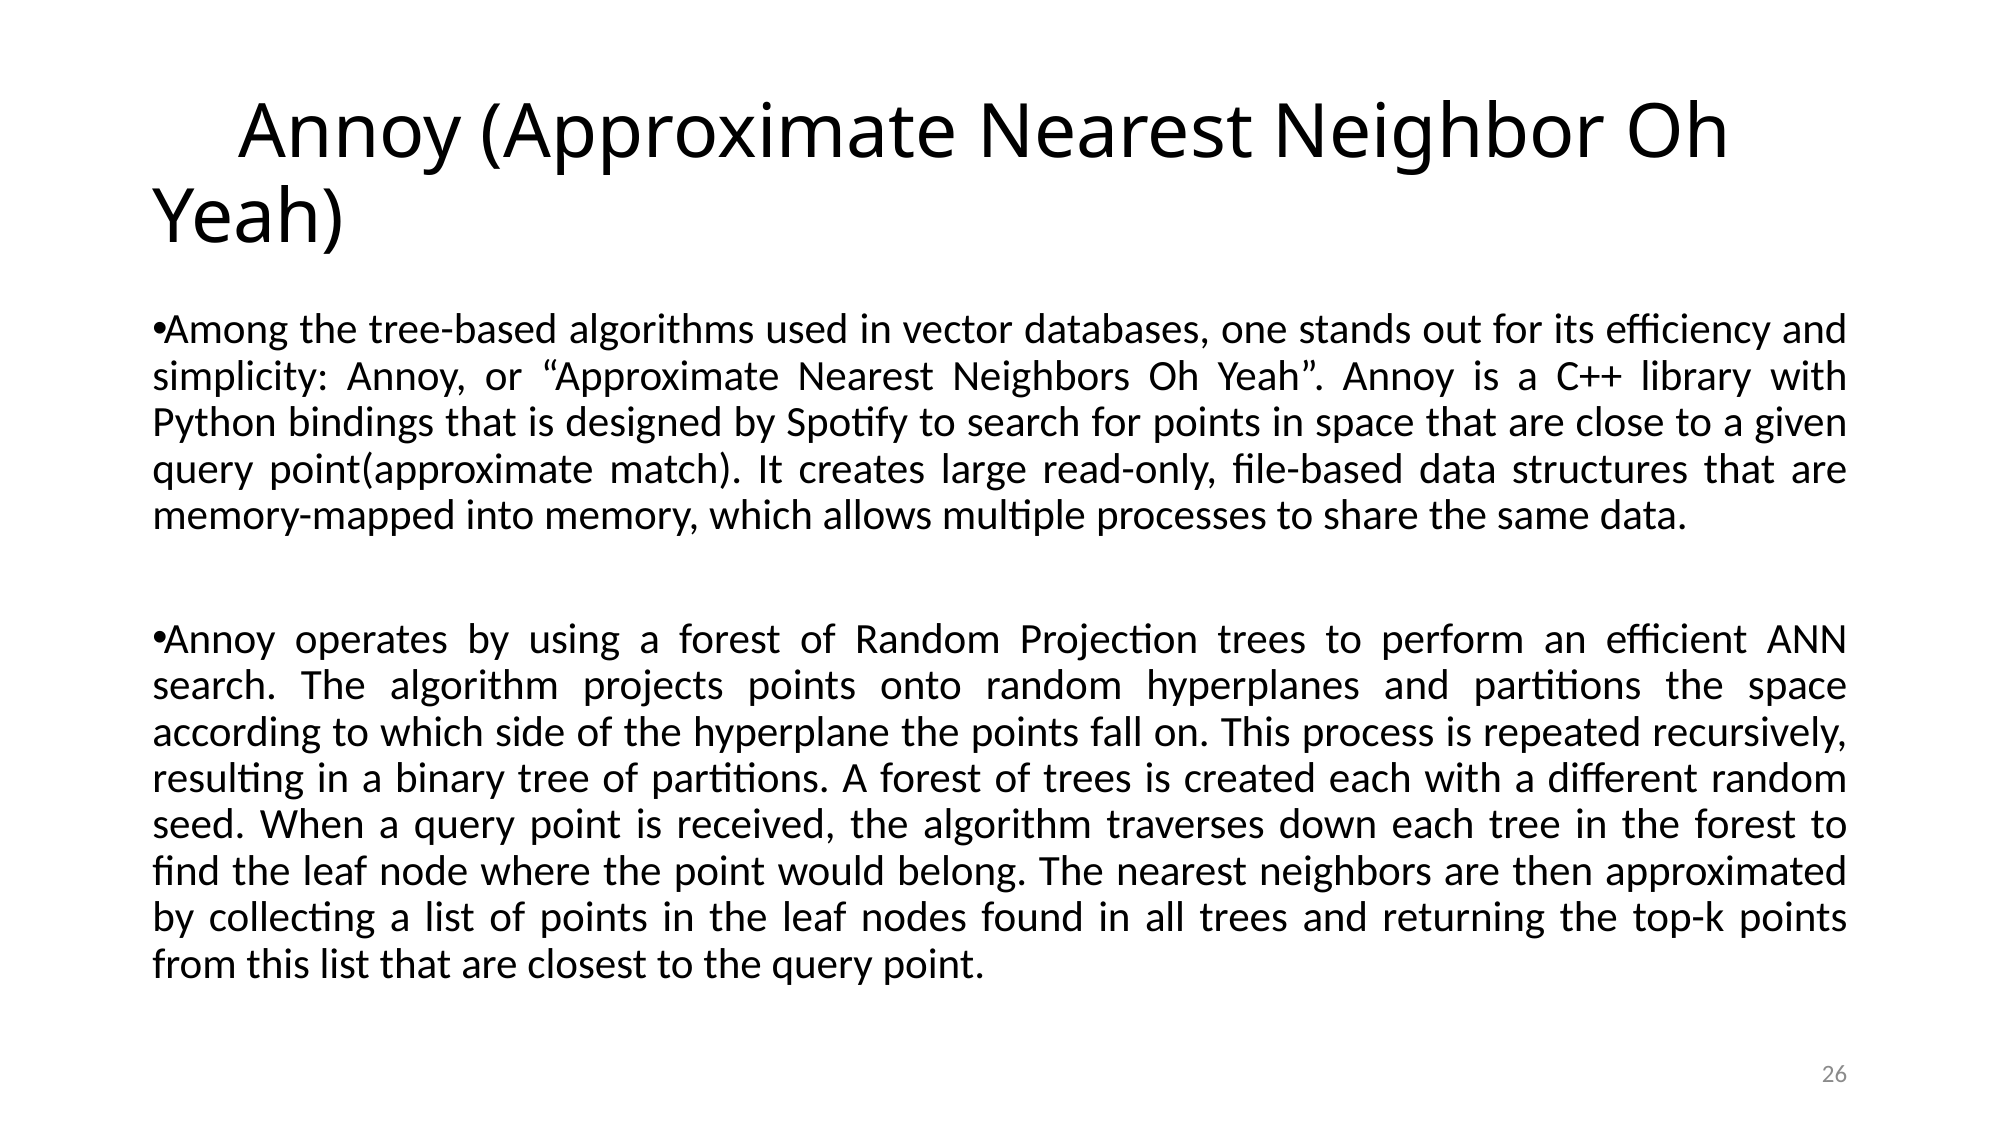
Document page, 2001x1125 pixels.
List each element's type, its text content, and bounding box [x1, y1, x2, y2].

title Annoy (Approximate Nearest Neighbor Oh Yeah) [137, 59, 1863, 278]
list Among the tree-based algorithms used in vector databases, one stands out for its efficiency and simplicity: Annoy, or “Approximate Nearest Neighbors Oh Yeah”. Annoy is a C++ library with Python bindings that is designed by Spotify to search for points in space that are close to a given query point(approximate match). It creates large read-only, file-based data structures that are memory-mapped into memory, which allows multiple processes to share the same data. Annoy operates by using a forest of Random Projection trees to perform an efficient ANN search. The algorithm projects points onto random hyperplanes and partitions the space according to which side of the hyperplane the points fall on. This process is repeated recursively, resulting in a binary tree of partitions. A forest of trees is created each with a different random seed. When a query point is received, the algorithm traverses down each tree in the forest to find the leaf node where the point would belong. The nearest neighbors are then approximated by collecting a list of points in the leaf nodes found in all trees and returning the top-k points from this list that are closest to the query point. [137, 299, 1863, 1014]
slide_number 26 [1412, 1042, 1863, 1103]
